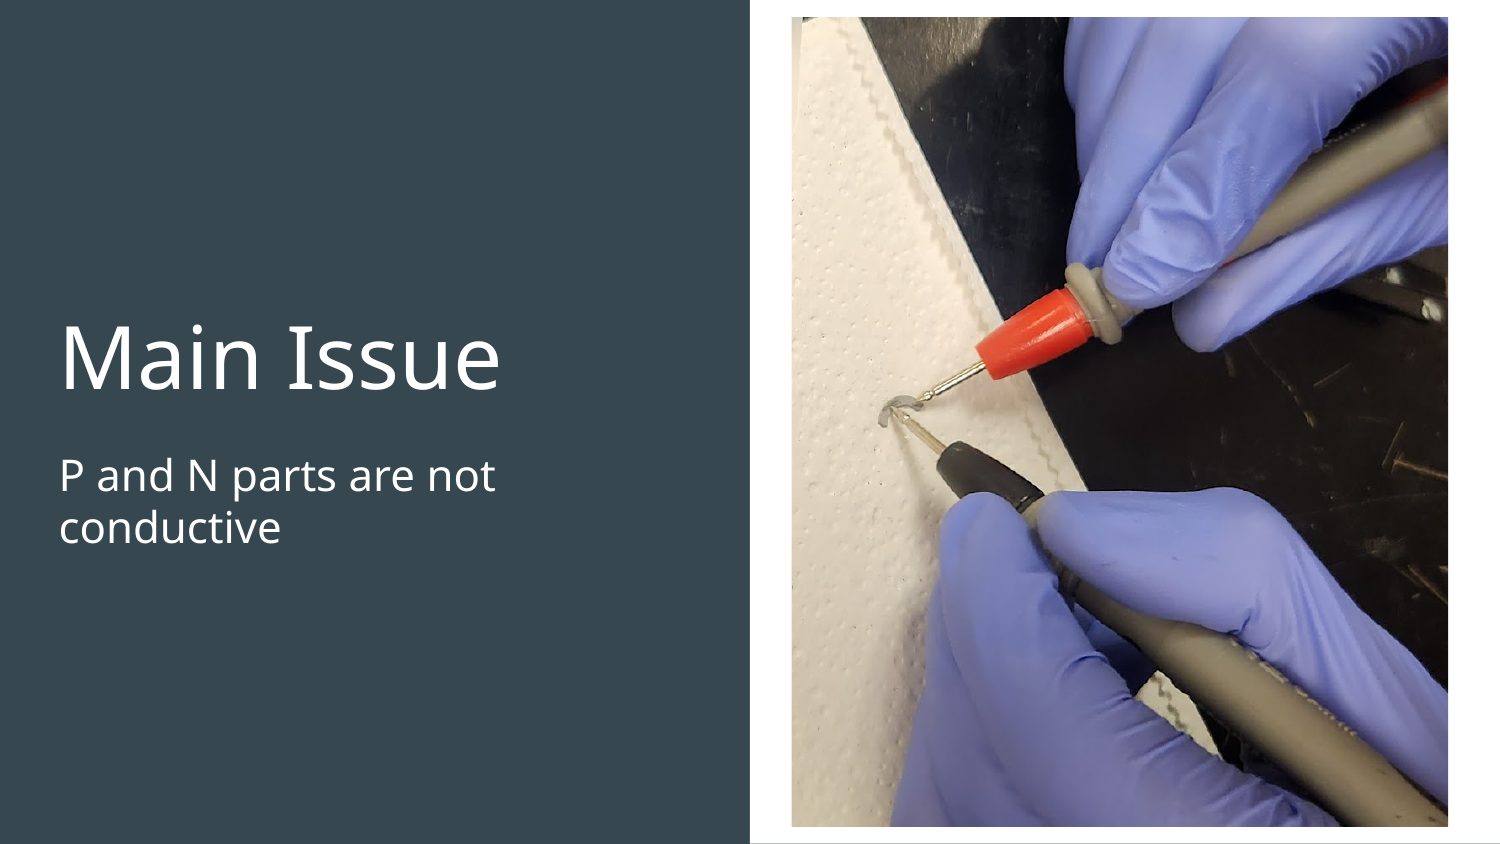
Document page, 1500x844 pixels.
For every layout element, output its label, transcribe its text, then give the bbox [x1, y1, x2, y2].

picture [791, 17, 1449, 827]
subtitle P and N parts are not conductive [43, 432, 708, 653]
title Main Issue [43, 177, 708, 422]
